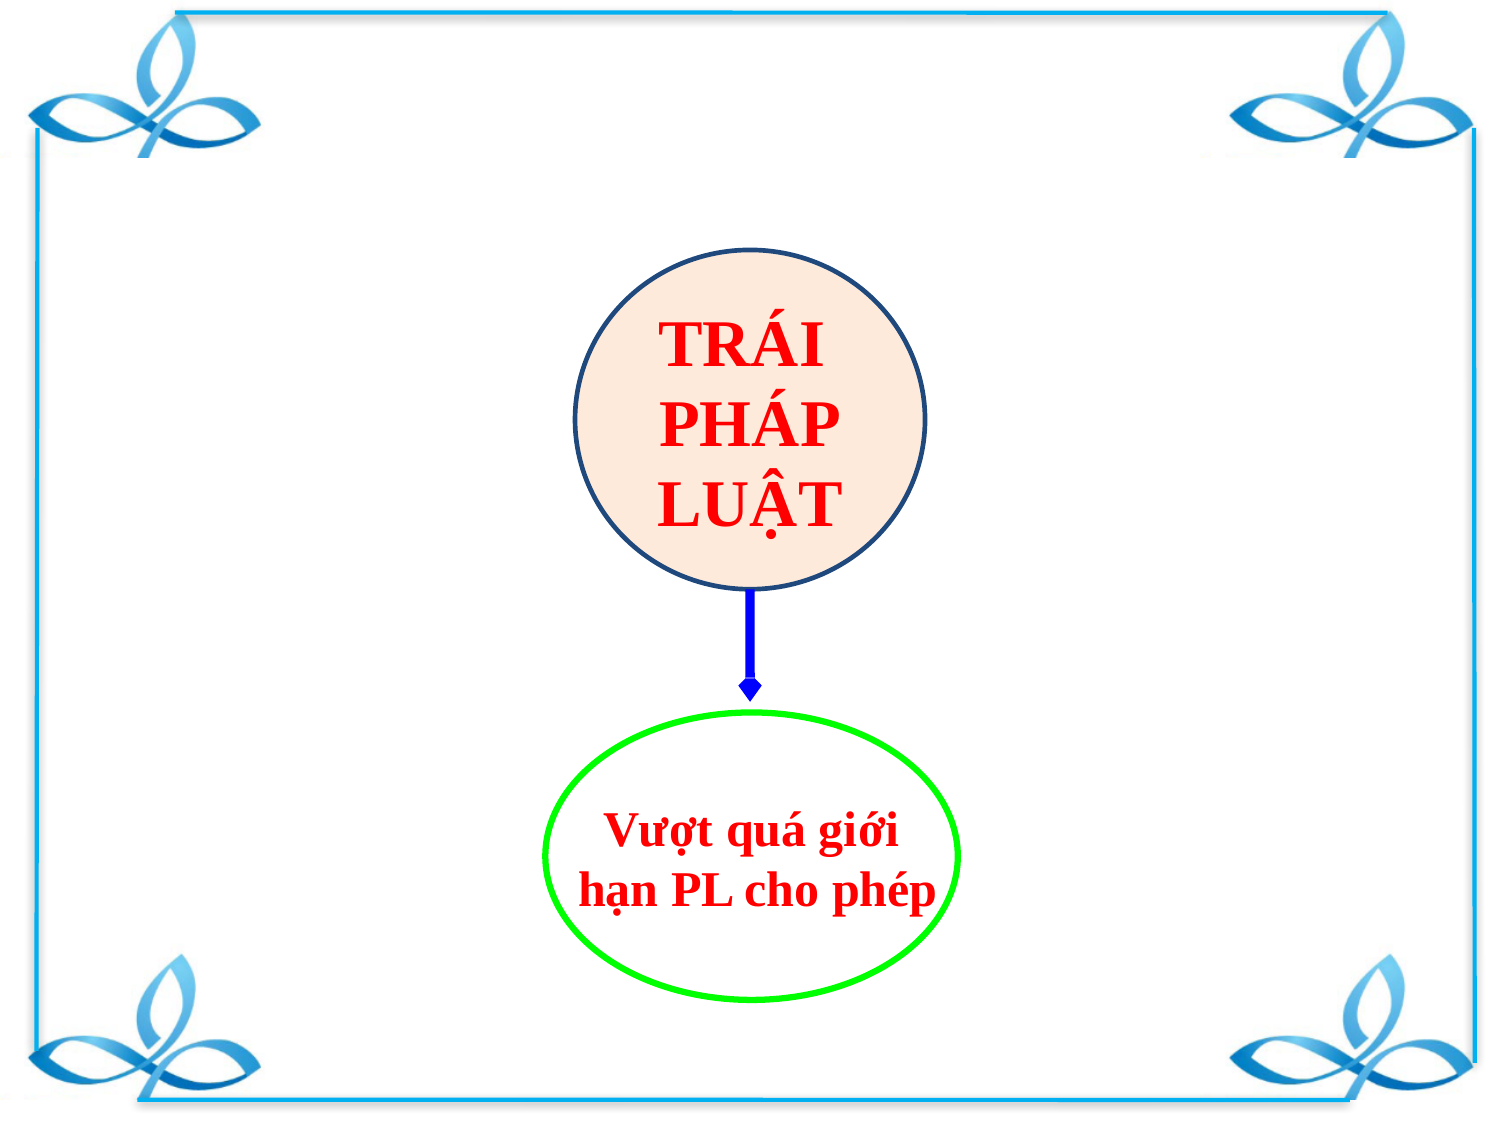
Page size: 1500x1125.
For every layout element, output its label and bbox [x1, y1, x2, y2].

text_box [545, 249, 959, 1001]
text_box [0, 0, 1488, 1101]
